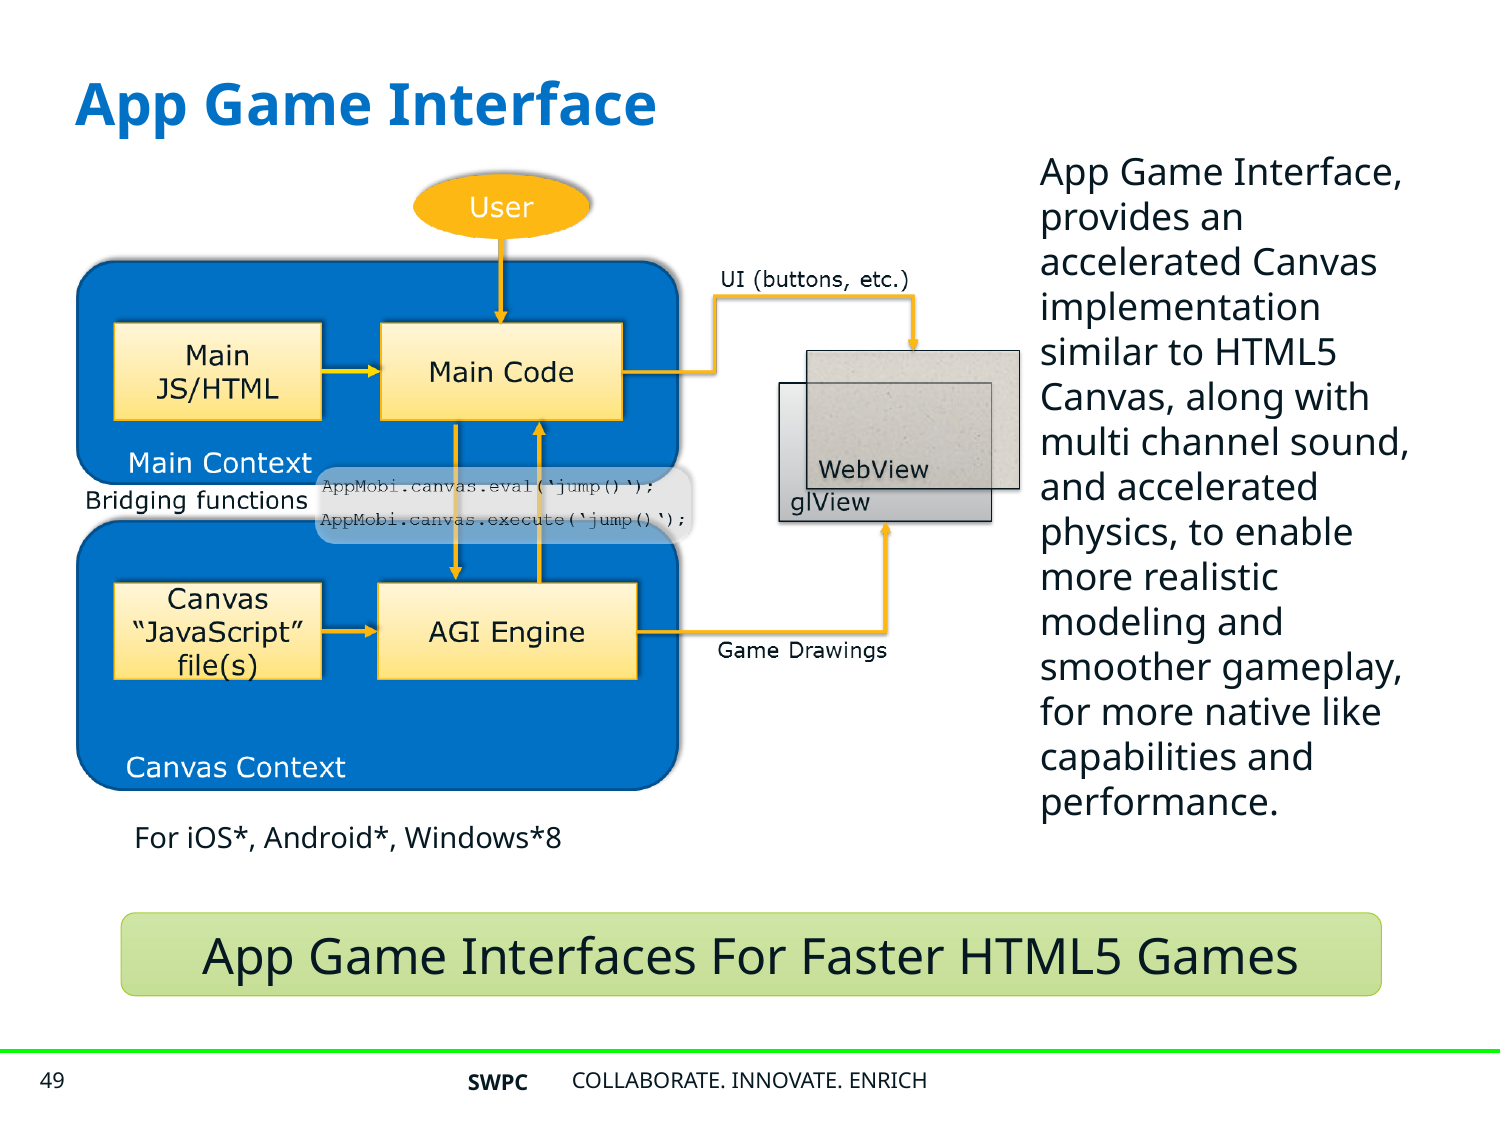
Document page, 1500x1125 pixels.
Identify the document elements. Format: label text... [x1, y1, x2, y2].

slide_number SWPC [205, 1051, 496, 1112]
picture [26, 164, 1025, 800]
text_box App Game Interfaces For Faster HTML5 Games [120, 912, 1382, 997]
title App Game Interface [75, 15, 1425, 164]
footer COLLABORATE. INNOVATE. ENRICH [496, 1051, 1004, 1112]
slide_number 49 [3, 1063, 80, 1100]
text_box App Game Interface, provides an accelerated Canvas implementation similar to HTML5 Canvas, along with multi channel sound, and accelerated physics, to enable more realistic modeling and smoother gameplay, for more native like capabilities and performance. [1024, 140, 1450, 831]
text_box For iOS*, Android*, Windows*8 [119, 811, 578, 862]
